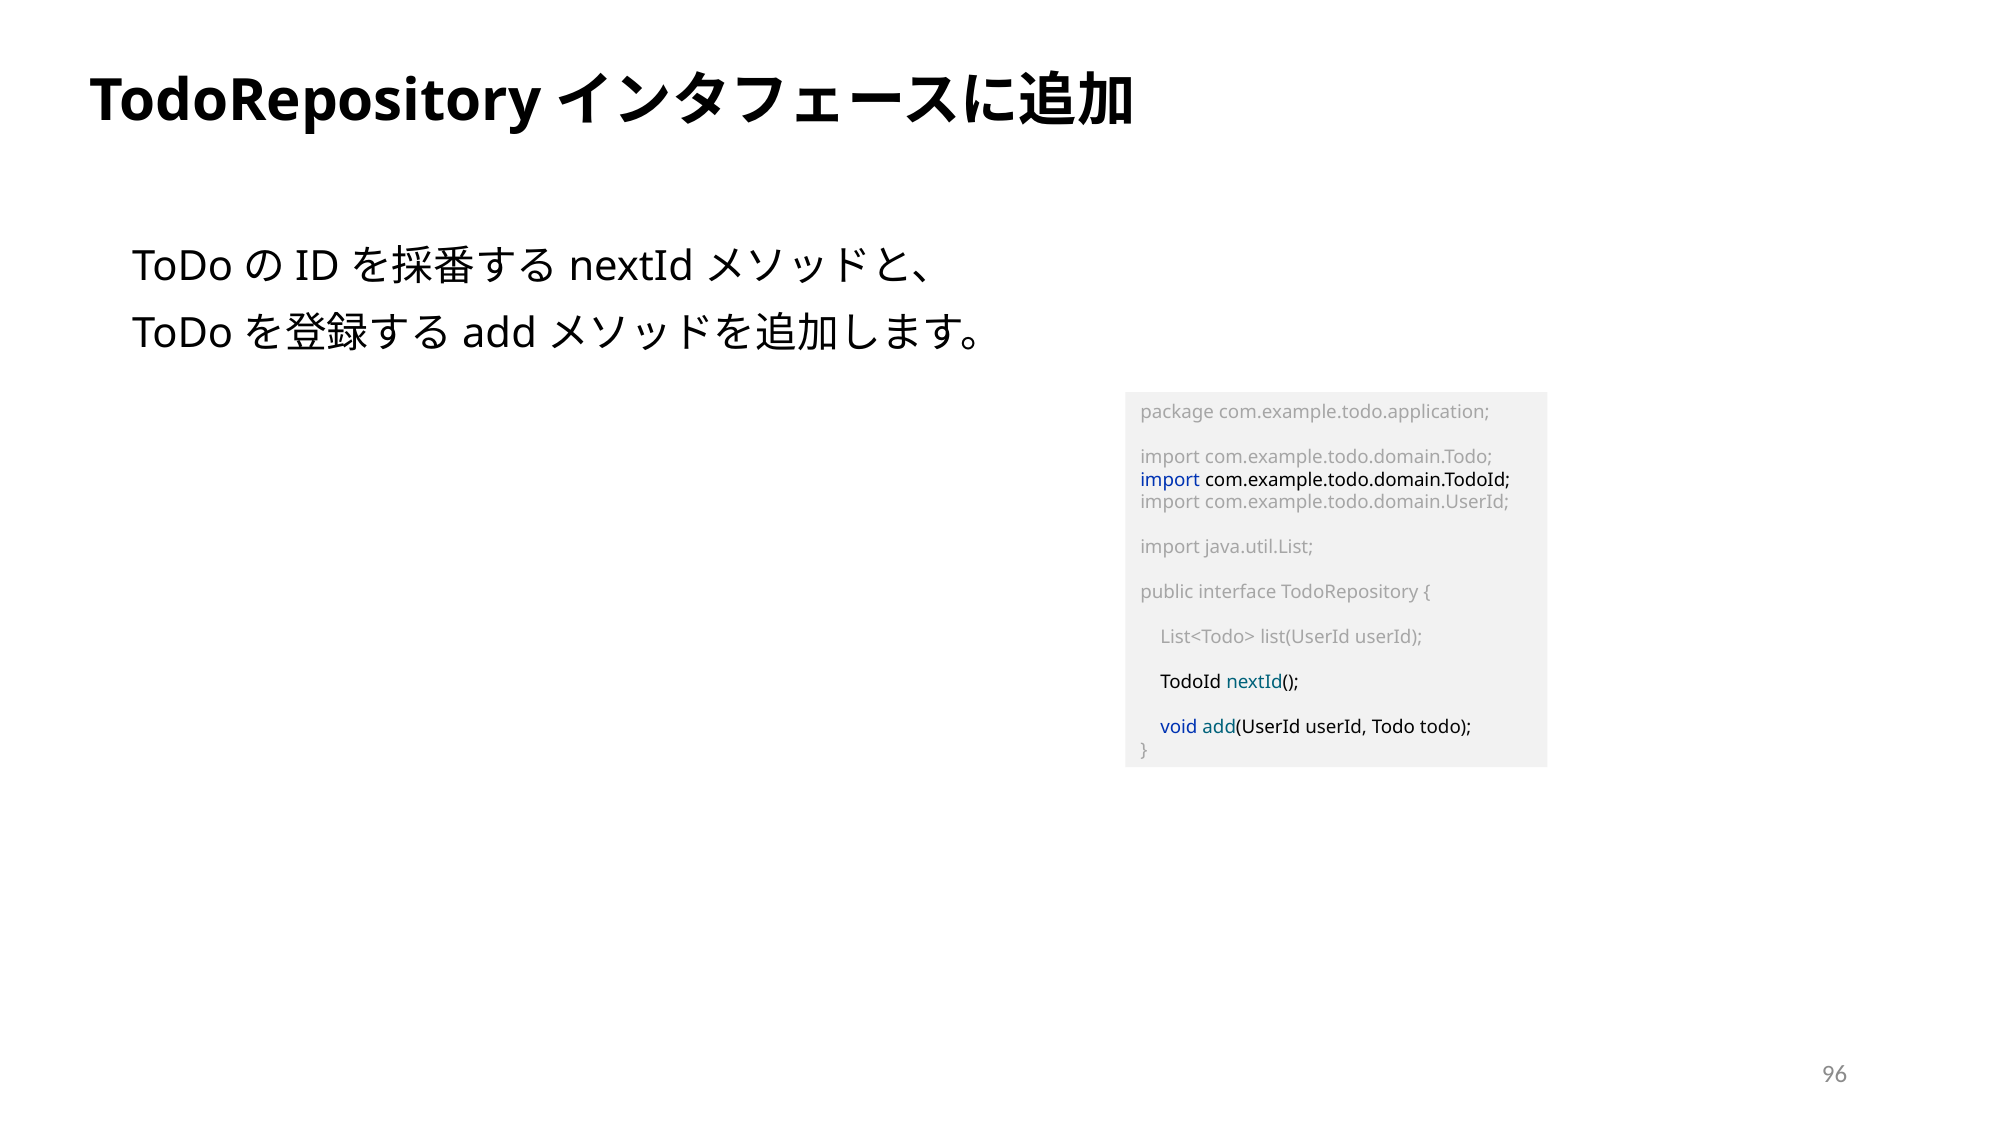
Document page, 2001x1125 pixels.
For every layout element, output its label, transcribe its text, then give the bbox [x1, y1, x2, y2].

slide_number 96 [1412, 1042, 1863, 1103]
text_box TodoRepositoryインタフェースに追加 [75, 54, 1614, 140]
text_box package com.example.todo.application; import com.example.todo.domain.Todo; import com.example.todo.domain.TodoId; import com.example.todo.domain.UserId; import java.util.List; public interface TodoRepository { List<Todo> list(UserId userId); TodoId nextId(); void add(UserId userId, Todo todo); } [1125, 392, 1548, 768]
text_box ToDoのIDを採番するnextIdメソッドと、 ToDoを登録するaddメソッドを追加します。 [117, 214, 1904, 363]
